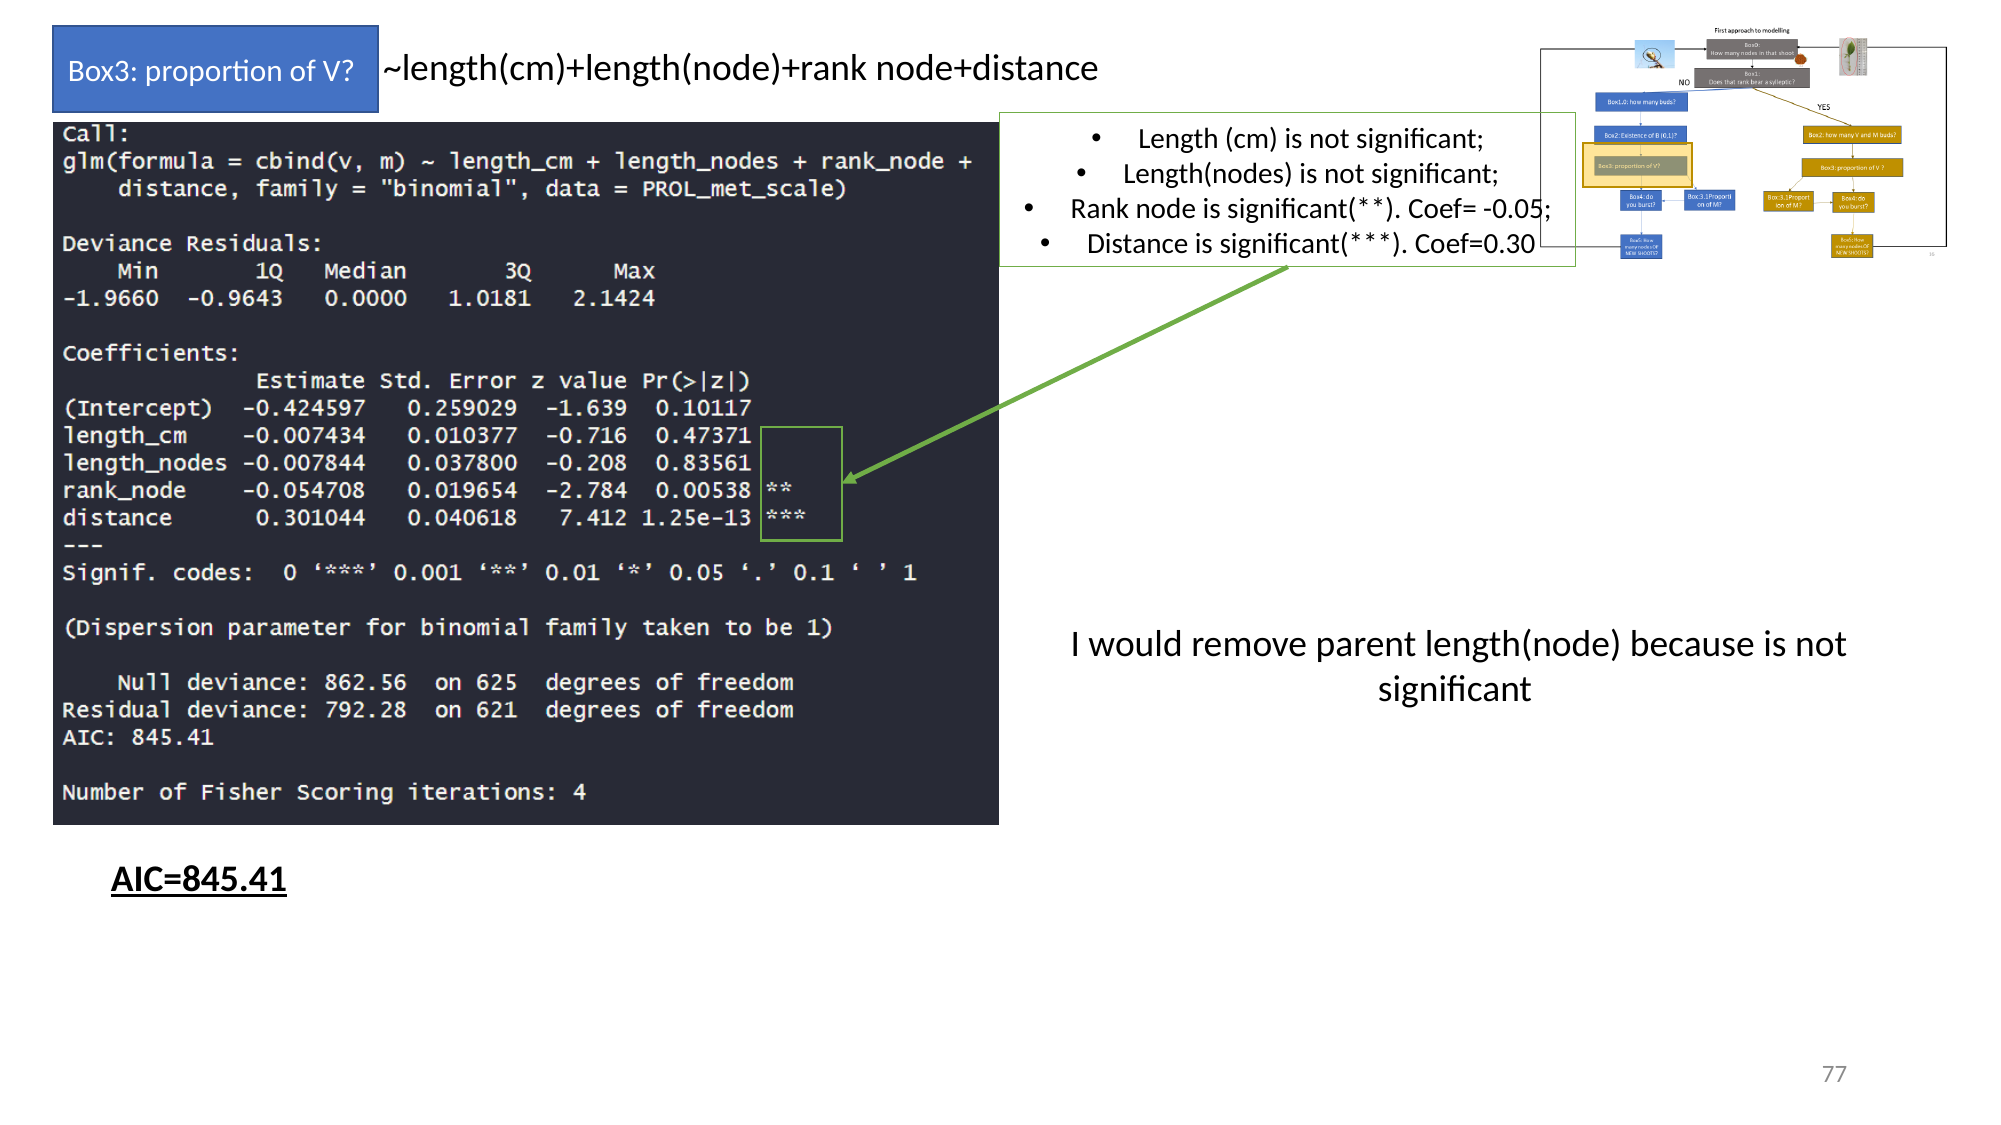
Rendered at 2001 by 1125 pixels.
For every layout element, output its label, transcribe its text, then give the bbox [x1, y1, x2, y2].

text_box Length (cm) is not significant; Length(nodes) is not significant; Rank node is significant(**). Coef= -0.05; Distance is significant(***). Coef=0.30 [999, 112, 1576, 267]
text_box AIC=845.41 [96, 847, 316, 907]
slide_number 77 [1412, 1042, 1863, 1103]
picture [53, 122, 999, 825]
text_box ~length(cm)+length(node)+rank node+distance [368, 35, 1261, 96]
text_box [841, 268, 1288, 484]
text_box I would remove parent length(node) because is not significant [1027, 612, 1891, 717]
picture [1535, 22, 1967, 265]
text_box Box3: proportion of V? [52, 25, 379, 113]
